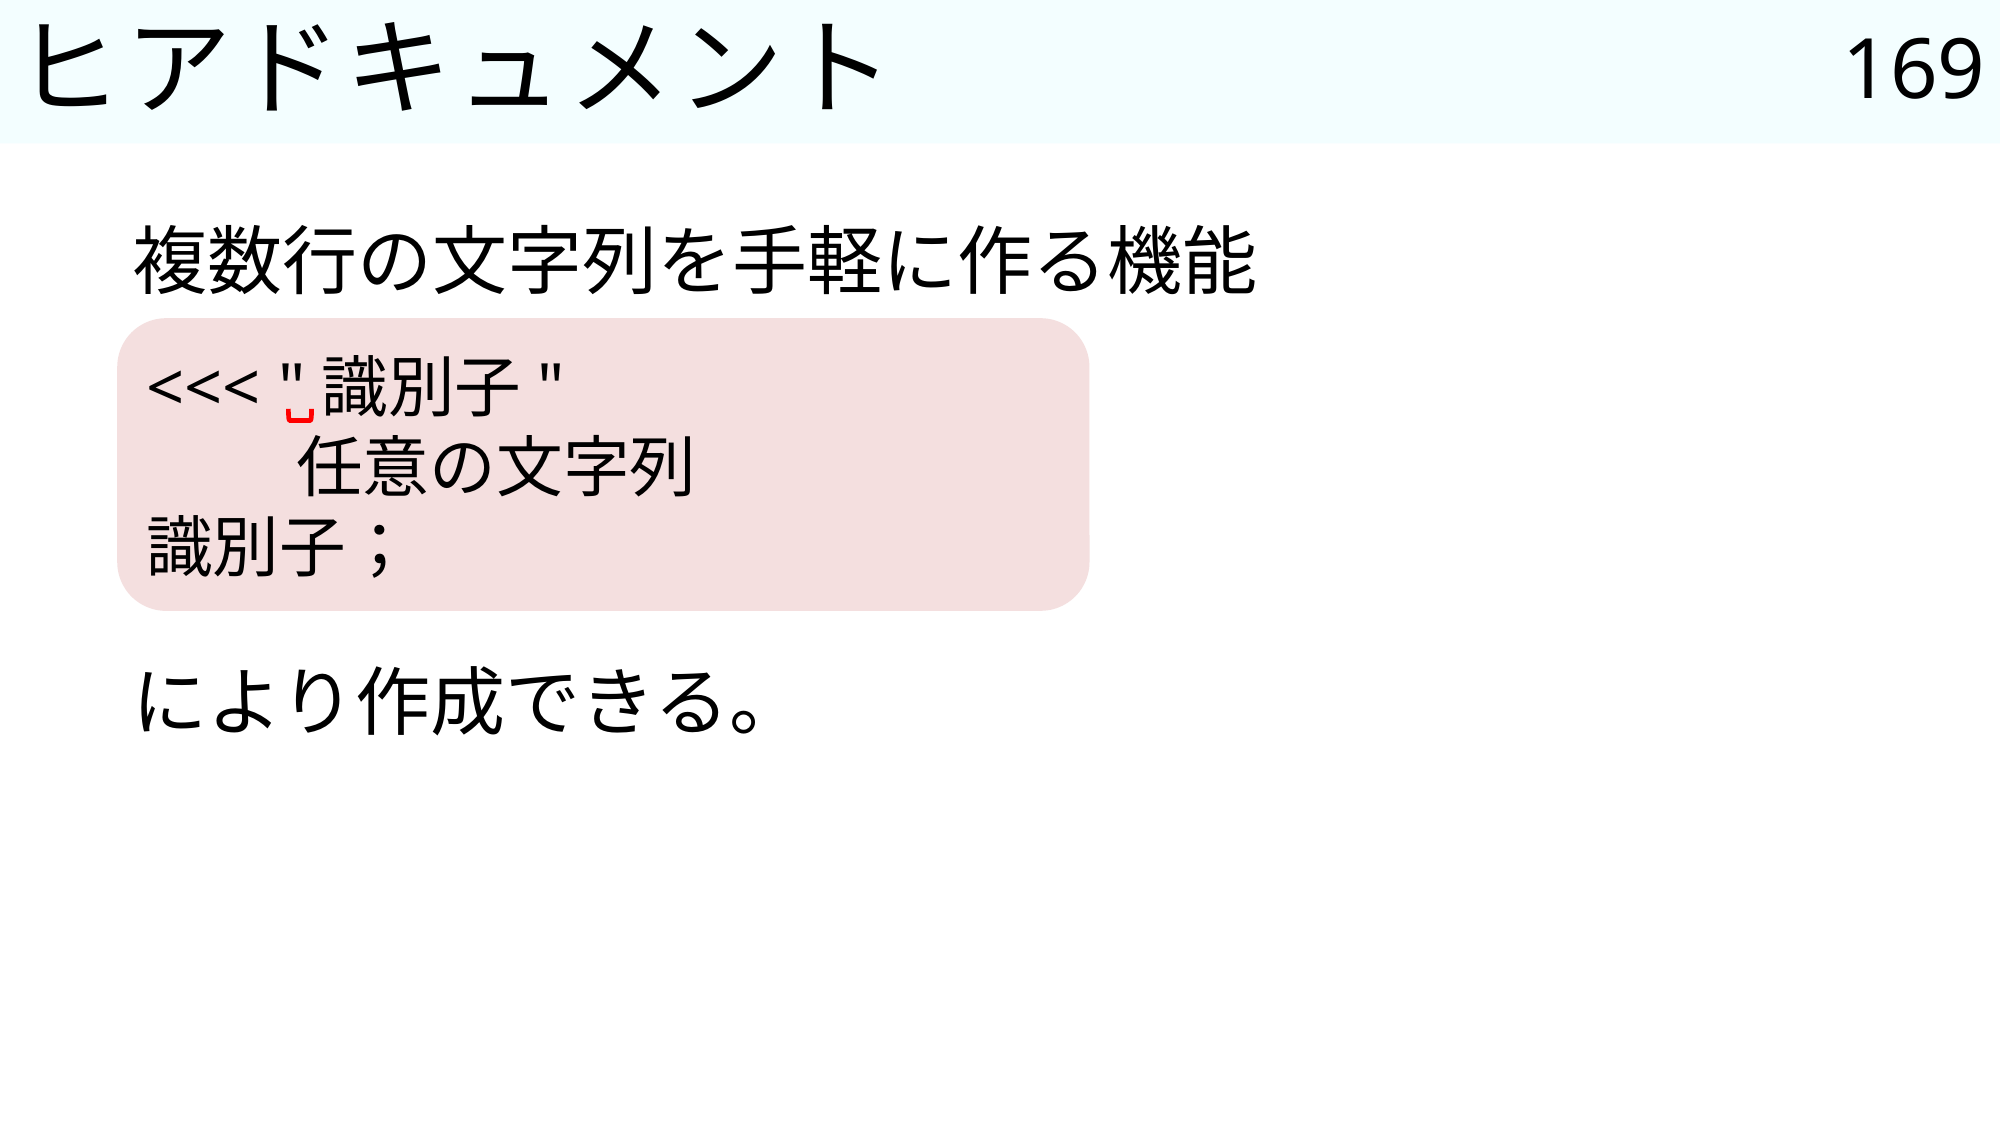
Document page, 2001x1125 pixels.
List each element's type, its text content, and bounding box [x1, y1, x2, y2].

title ヒアドキュメント [0, 0, 1775, 144]
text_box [117, 318, 1090, 611]
slide_number 169 [1775, 0, 2000, 144]
list 複数行の文字列を手軽に作る機能 [117, 196, 1875, 333]
text_box により作成できる。 [117, 638, 1875, 774]
